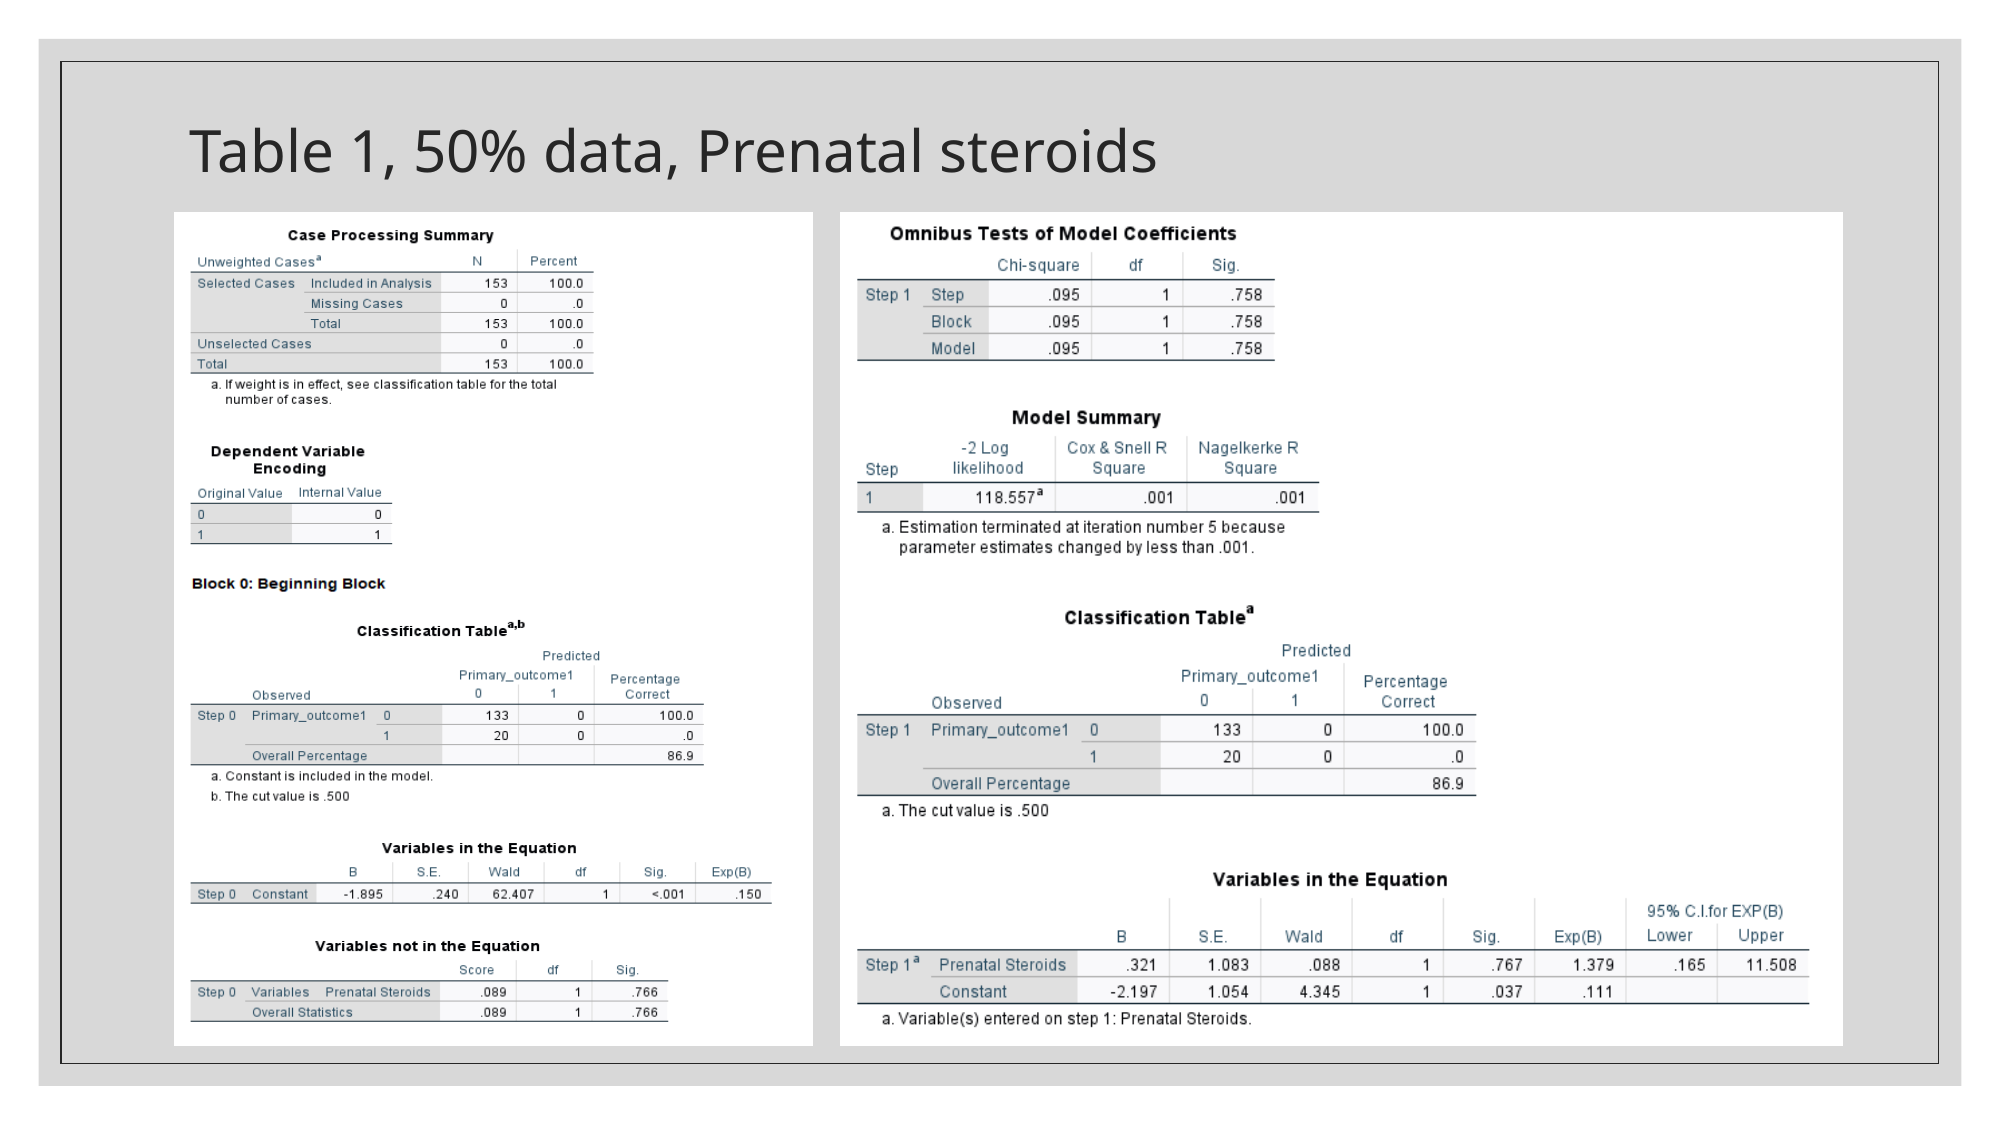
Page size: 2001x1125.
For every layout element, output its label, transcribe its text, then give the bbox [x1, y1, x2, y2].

picture [839, 212, 1843, 1046]
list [174, 212, 813, 1046]
title Table 1, 50% data, Prenatal steroids [174, 105, 1825, 202]
